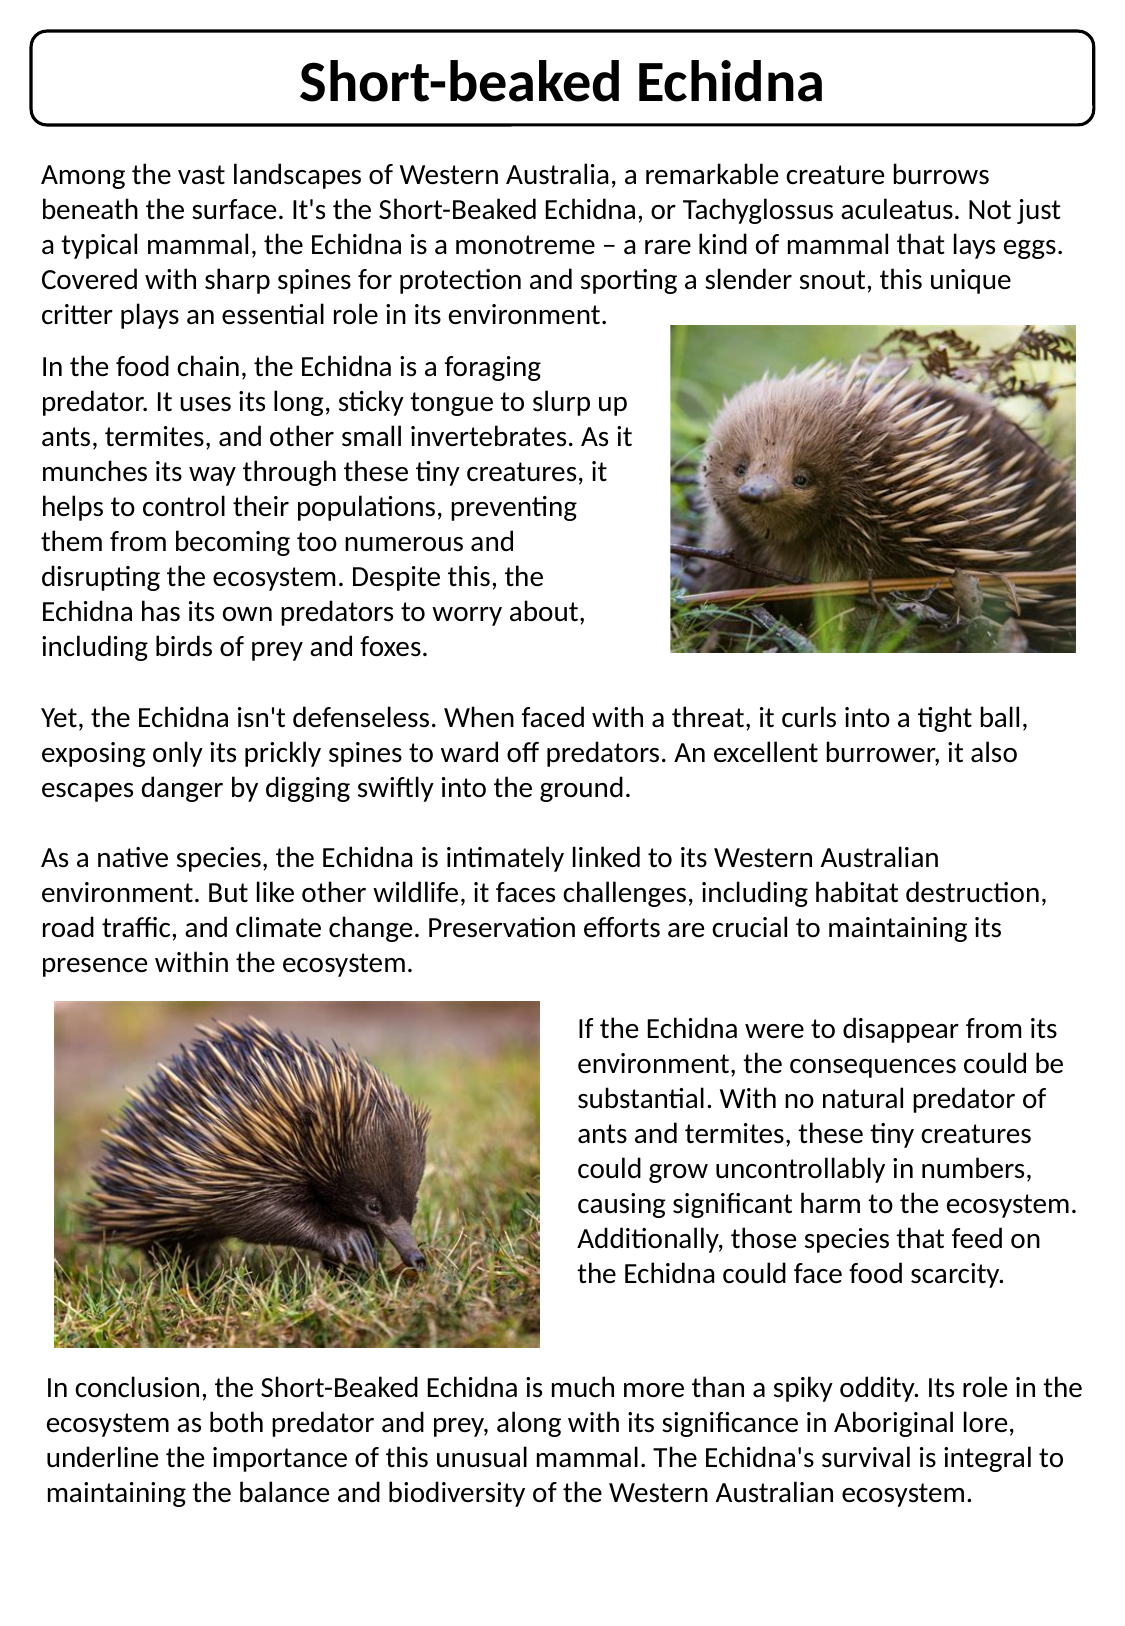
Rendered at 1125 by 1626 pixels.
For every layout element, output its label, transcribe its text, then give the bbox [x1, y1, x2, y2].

text_box Yet, the Echidna isn't defenseless. When faced with a threat, it curls into a tight ball, exposing only its prickly spines to ward off predators. An excellent burrower, it also escapes danger by digging swiftly into the ground. As a native species, the Echidna is intimately linked to its Western Australian environment. But like other wildlife, it faces challenges, including habitat destruction, road traffic, and climate change. Preservation efforts are crucial to maintaining its presence within the ecosystem. [26, 690, 1106, 986]
text_box If the Echidna were to disappear from its environment, the consequences could be substantial. With no natural predator of ants and termites, these tiny creatures could grow uncontrollably in numbers, causing significant harm to the ecosystem. Additionally, those species that feed on the Echidna could face food scarcity. [562, 1001, 1094, 1297]
picture [670, 325, 1076, 653]
text_box Short-beaked Echidna [30, 30, 1095, 126]
text_box In conclusion, the Short-Beaked Echidna is much more than a spiky oddity. Its role in the ecosystem as both predator and prey, along with its significance in Aboriginal lore, underline the importance of this unusual mammal. The Echidna's survival is integral to maintaining the balance and biodiversity of the Western Australian ecosystem. [31, 1361, 1111, 1516]
text_box In the food chain, the Echidna is a foraging predator. It uses its long, sticky tongue to slurp up ants, termites, and other small invertebrates. As it munches its way through these tiny creatures, it helps to control their populations, preventing them from becoming too numerous and disrupting the ecosystem. Despite this, the Echidna has its own predators to worry about, including birds of prey and foxes. [26, 340, 653, 670]
picture [54, 1001, 540, 1349]
text_box Among the vast landscapes of Western Australia, a remarkable creature burrows beneath the surface. It's the Short-Beaked Echidna, or Tachyglossus aculeatus. Not just a typical mammal, the Echidna is a monotreme – a rare kind of mammal that lays eggs. Covered with sharp spines for protection and sporting a slender snout, this unique critter plays an essential role in its environment. [26, 148, 1094, 338]
